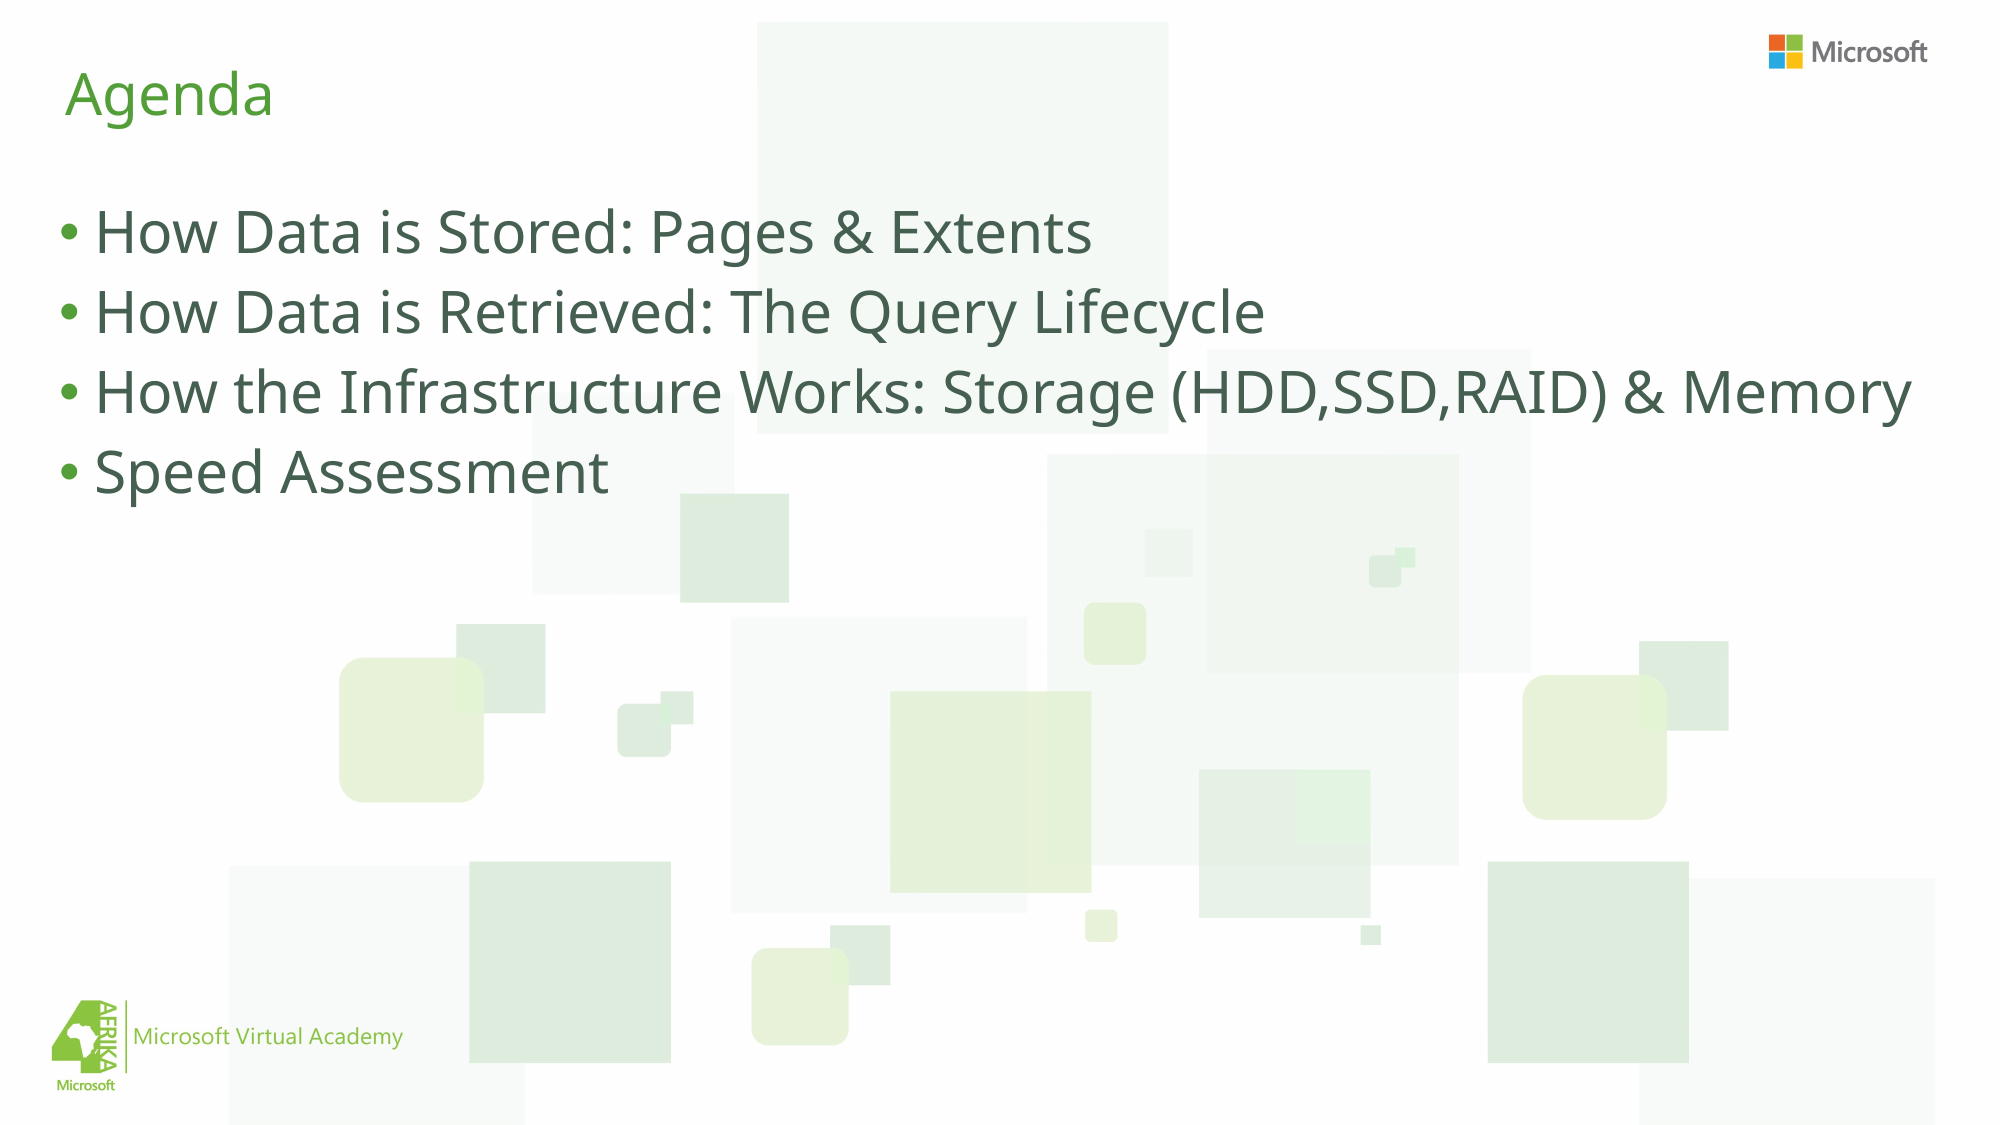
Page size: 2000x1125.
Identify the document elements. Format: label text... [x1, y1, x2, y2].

list How Data is Stored: Pages & Extents How Data is Retrieved: The Query Lifecycle How the Infrastructure Works: Storage (HDD,SSD,RAID) & Memory Speed Assessment [44, 195, 1956, 521]
title Agenda [50, 37, 1775, 157]
picture [0, 0, 2000, 1125]
